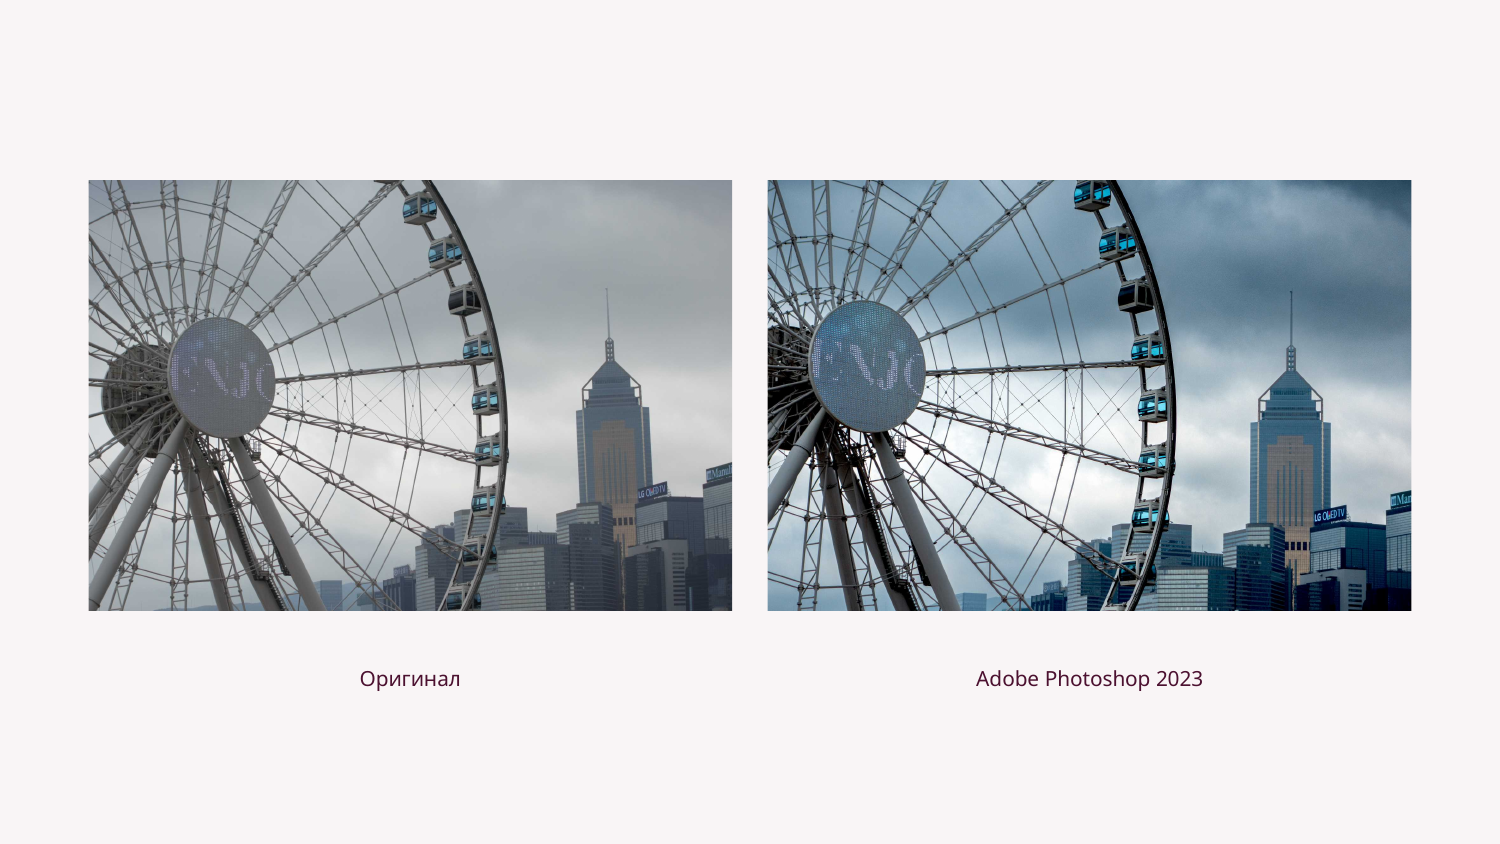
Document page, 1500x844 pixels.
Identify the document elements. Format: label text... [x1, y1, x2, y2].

picture [88, 180, 733, 612]
picture [767, 180, 1412, 612]
list Adobe Photoshop 2023 [767, 646, 1412, 844]
list Оригинал [88, 646, 733, 844]
